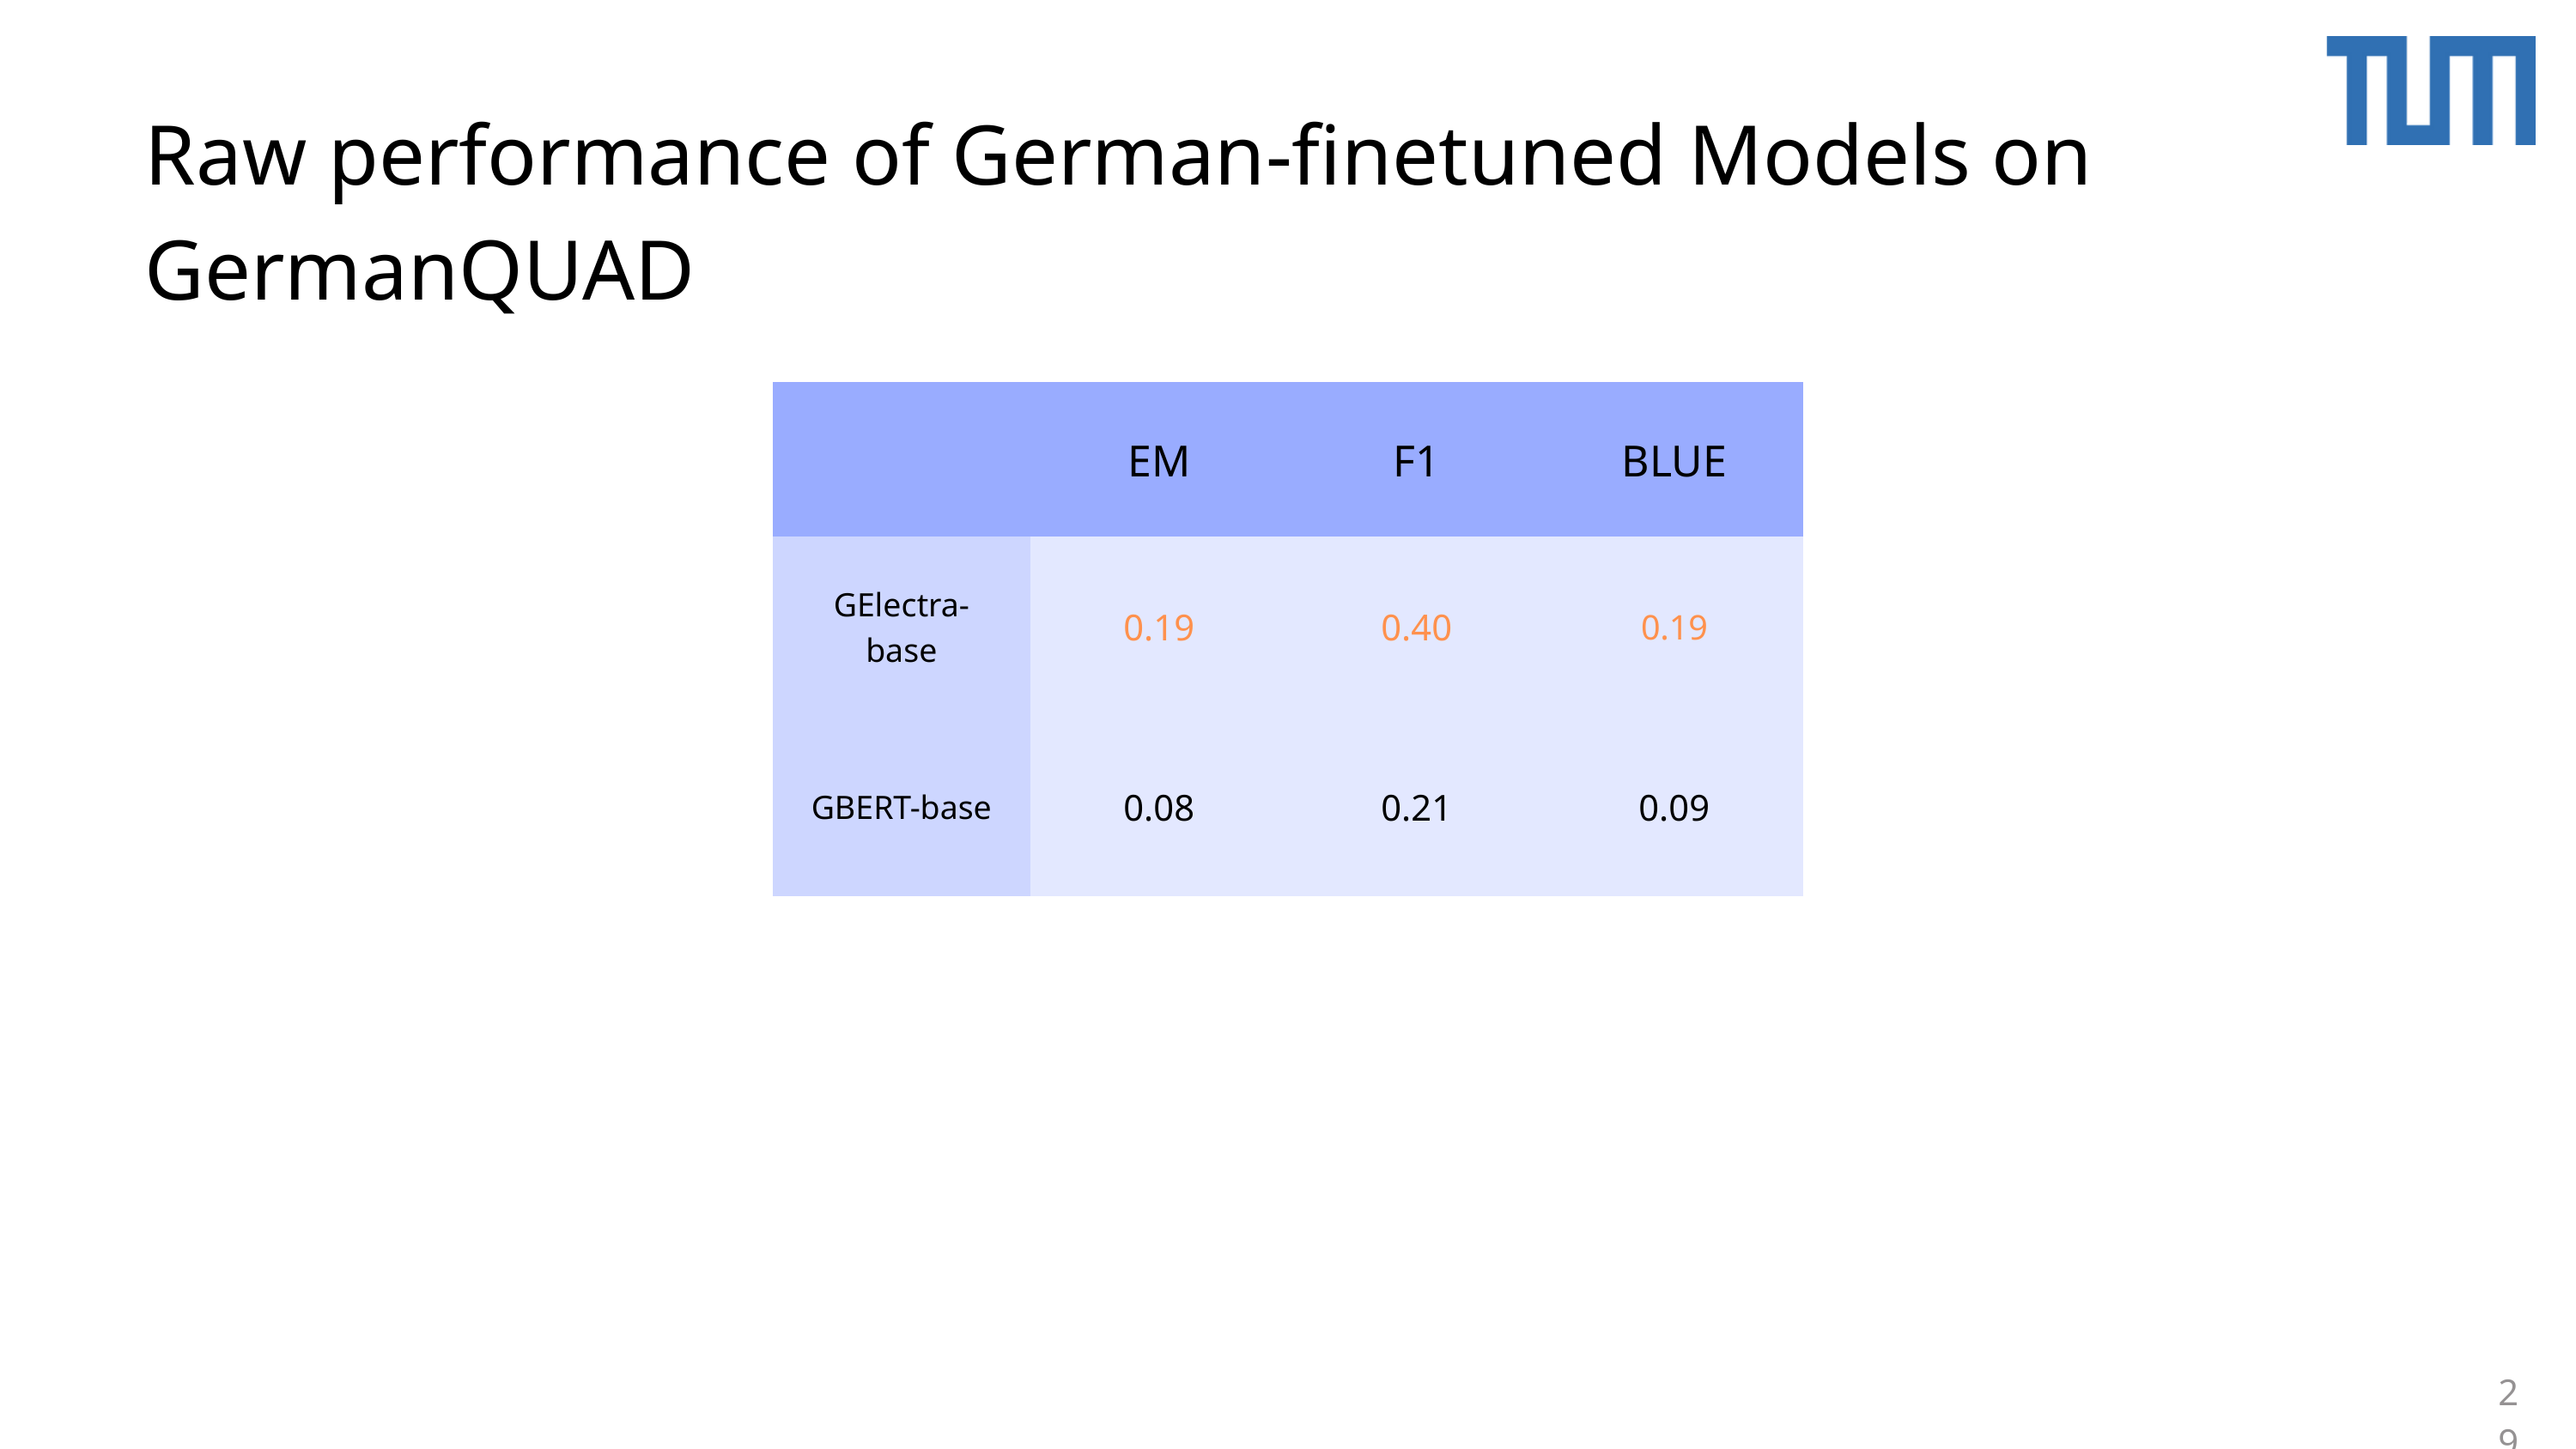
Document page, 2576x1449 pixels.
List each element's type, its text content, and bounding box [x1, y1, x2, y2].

table_header [773, 382, 1030, 537]
table_header BLUE [1546, 382, 1803, 537]
table_cell GBERT-base [773, 716, 1030, 896]
table_cell 0.08 [1030, 716, 1288, 896]
table_header EM [1030, 382, 1288, 537]
text_box 29 [2498, 1362, 2537, 1449]
table_cell GElectra-base [773, 537, 1030, 716]
table_cell 0.19 [1030, 537, 1288, 716]
table_cell 0.21 [1288, 716, 1546, 896]
table_cell 0.09 [1546, 716, 1803, 896]
table_header F1 [1288, 382, 1546, 537]
table_cell 0.40 [1288, 537, 1546, 716]
table_cell 0.19 [1546, 537, 1803, 716]
text_box Raw performance of German-finetuned Models on GermanQUAD [144, 86, 2432, 317]
text_box [2326, 36, 2537, 145]
